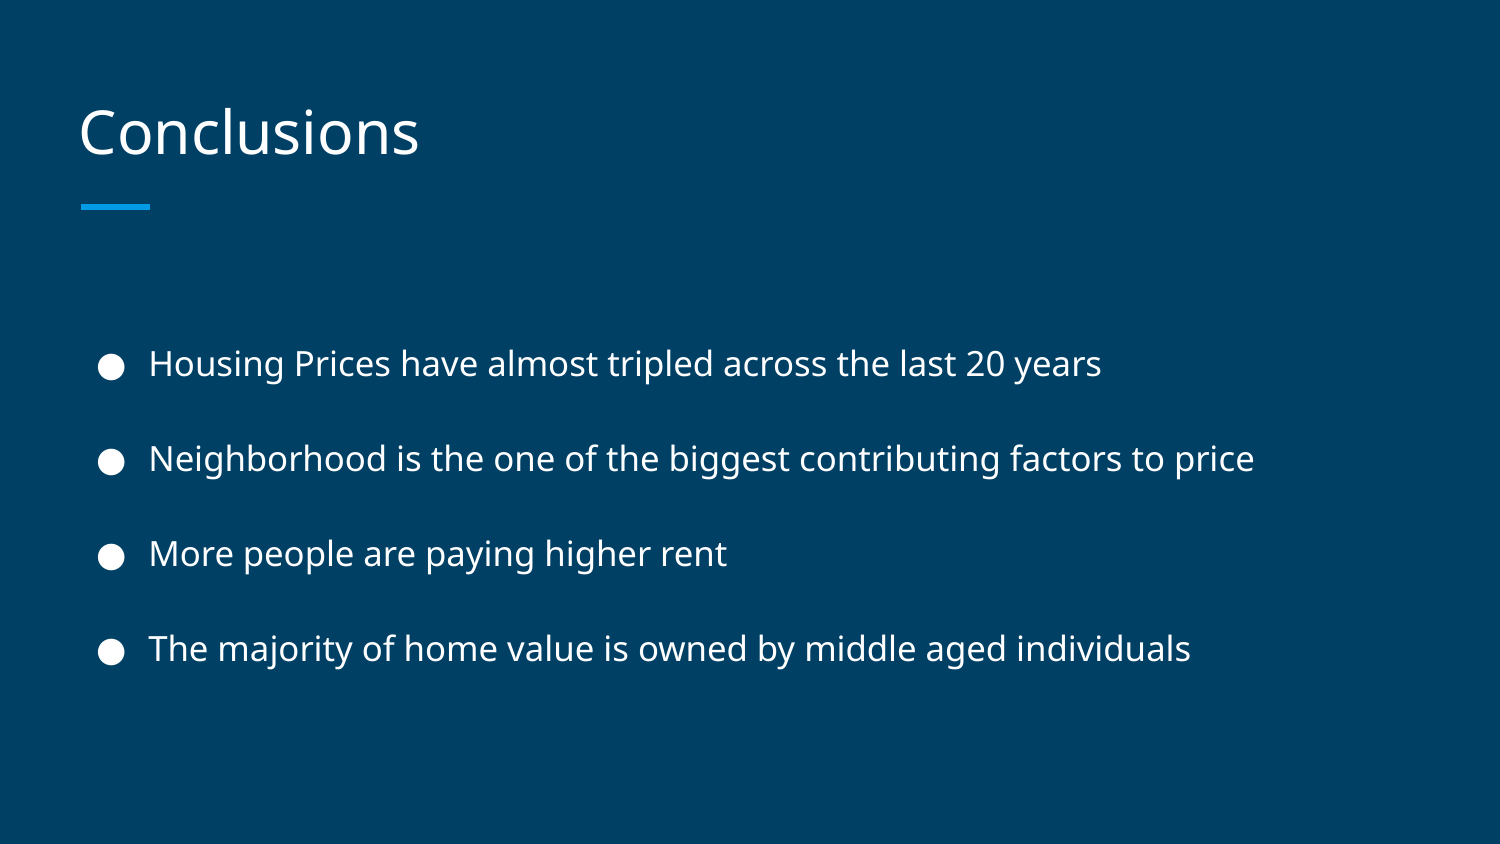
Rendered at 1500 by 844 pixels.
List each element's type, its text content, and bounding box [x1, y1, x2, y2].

title Conclusions [63, 75, 1437, 188]
list Housing Prices have almost tripled across the last 20 years Neighborhood is the one of the biggest contributing factors to price More people are paying higher rent The majority of home value is owned by middle aged individuals [63, 276, 1437, 688]
